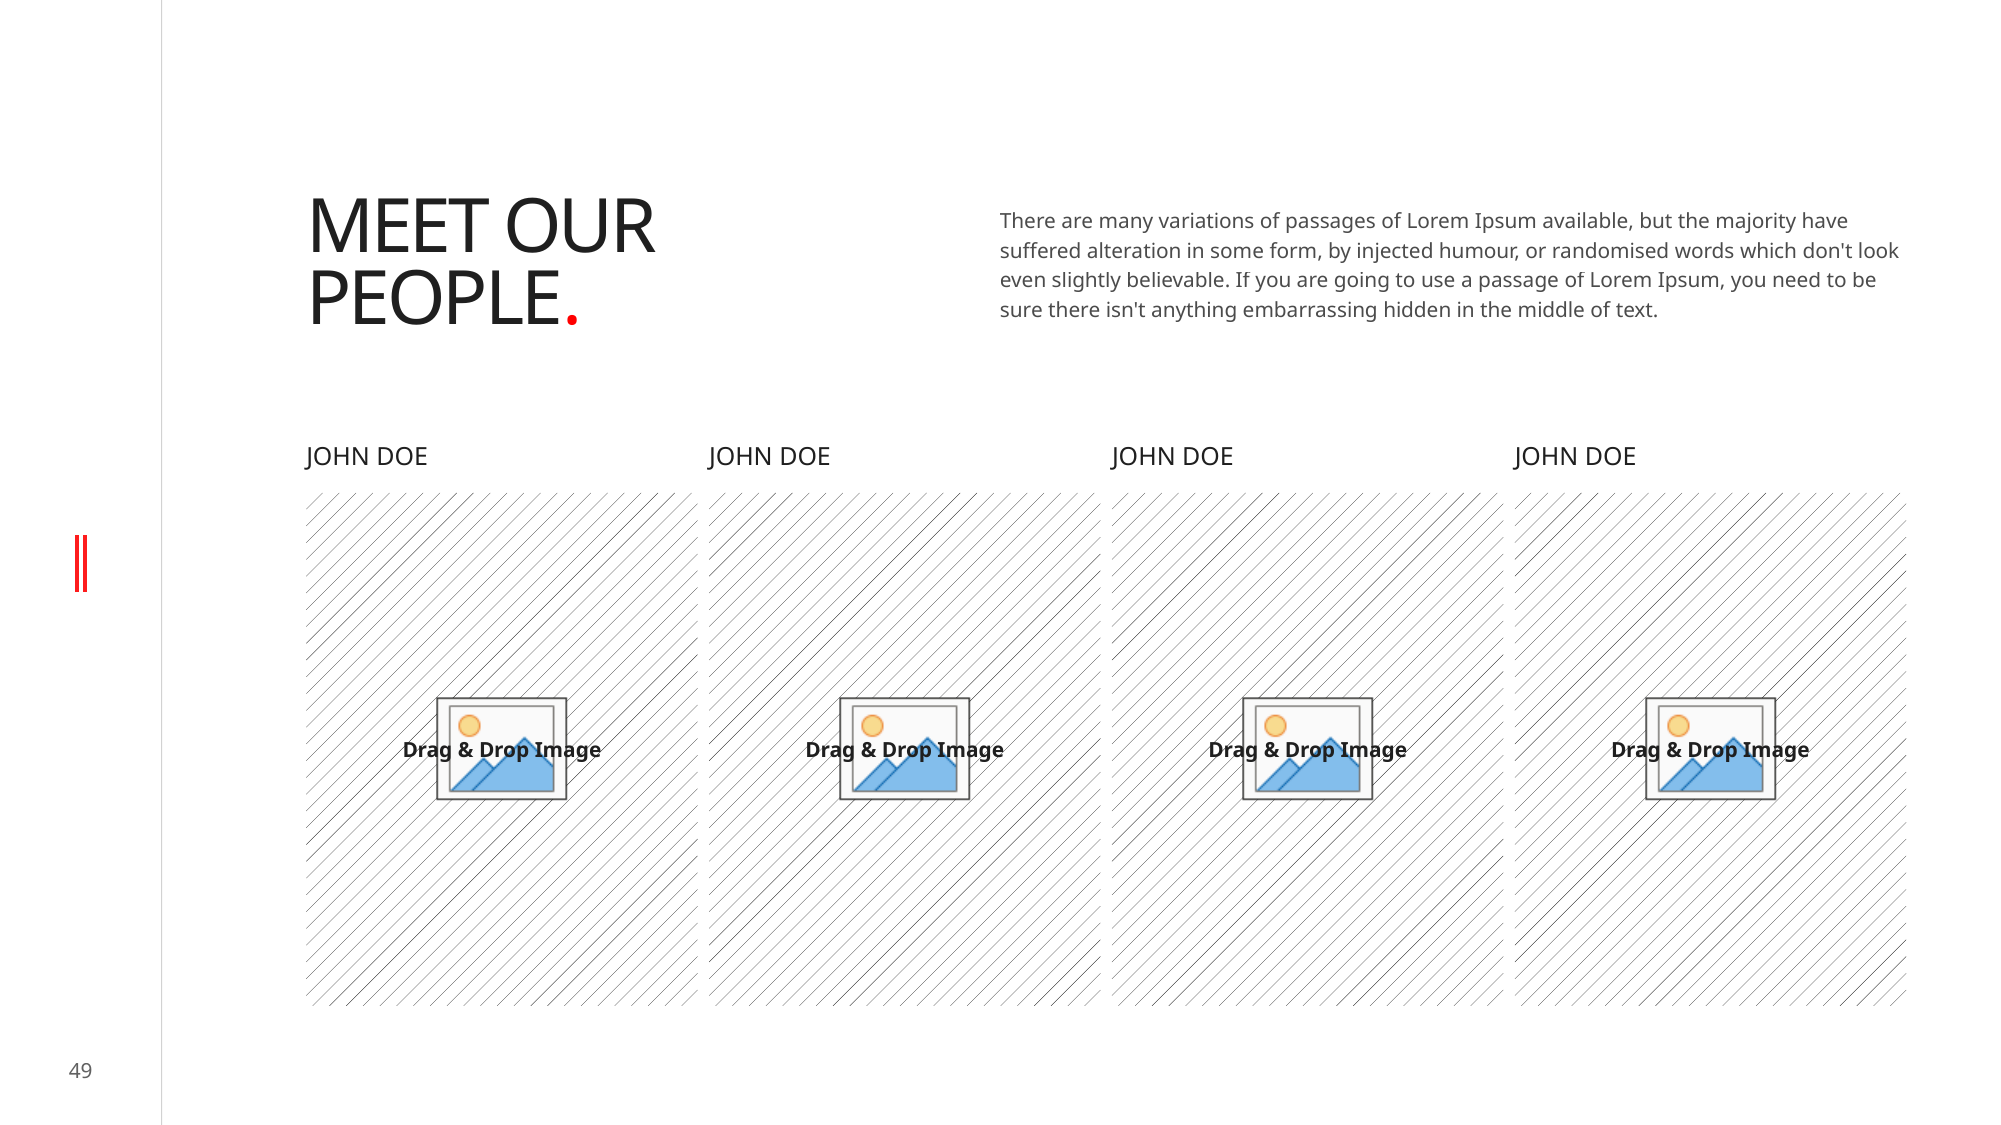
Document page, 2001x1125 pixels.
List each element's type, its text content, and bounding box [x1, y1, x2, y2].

text_box JOHN DOE [306, 441, 660, 478]
title MEET OUR PEOPLE. [306, 163, 1000, 430]
picture [306, 492, 698, 1006]
text_box JOHN DOE [1514, 441, 1869, 478]
text_box There are many variations of passages of Lorem Ipsum available, but the majority have suffered alteration in some form, by injected humour, or randomised words which don't look even slightly believable. If you are going to use a passage of Lorem Ipsum, you need to be sure there isn't anything embarrassing hidden in the middle of text. [999, 194, 1907, 330]
picture [709, 492, 1101, 1006]
picture [1514, 492, 1907, 1006]
text_box JOHN DOE [709, 441, 1063, 478]
picture [1111, 492, 1504, 1006]
slide_number 49 [38, 1052, 123, 1091]
text_box JOHN DOE [1112, 441, 1466, 478]
